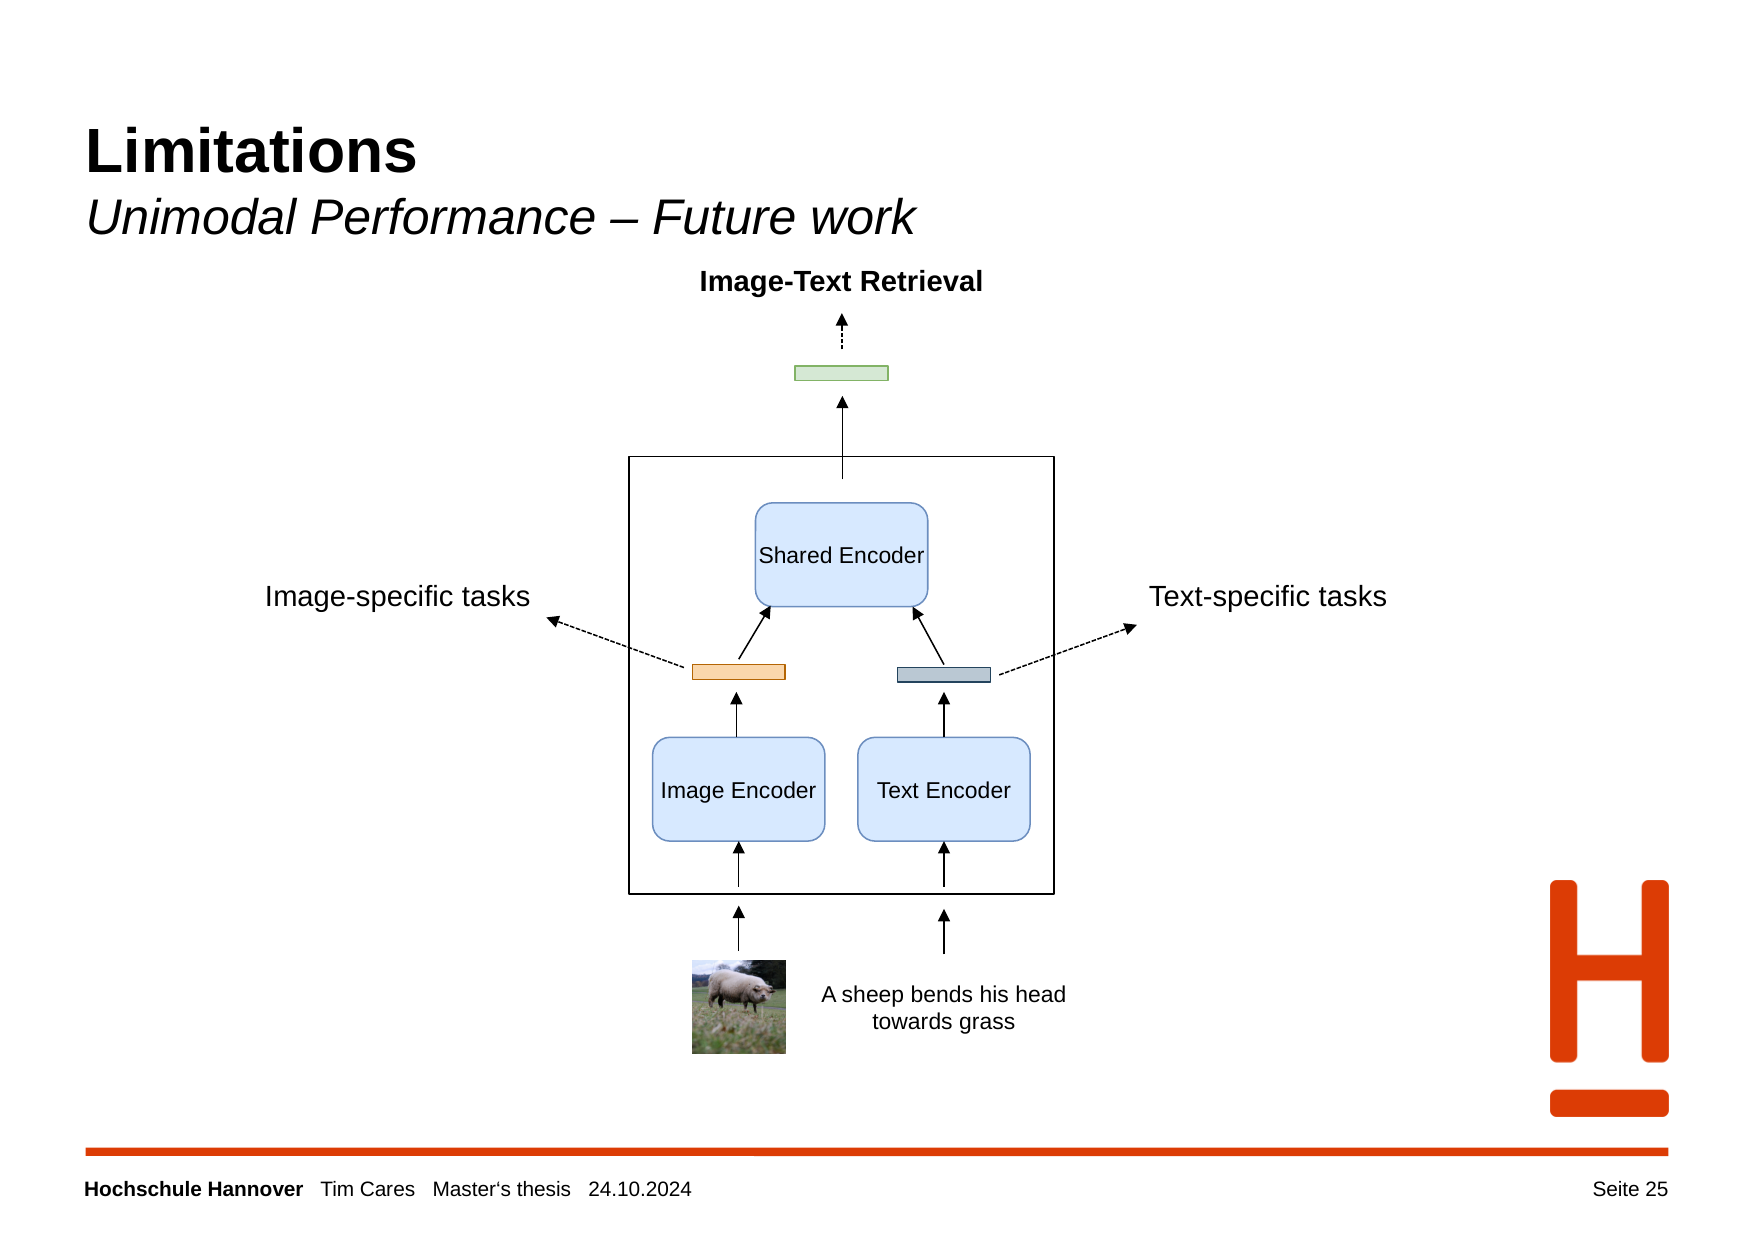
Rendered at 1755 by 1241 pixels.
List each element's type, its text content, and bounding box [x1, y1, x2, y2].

text_box Image-Text Retrieval [684, 255, 999, 306]
text_box Image Encoder [652, 737, 825, 842]
text_box Image-specific tasks [250, 569, 546, 620]
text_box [912, 606, 945, 665]
slide_number Seite 25 [1467, 1175, 1669, 1213]
text_box [628, 456, 1055, 894]
picture [1550, 880, 1669, 1117]
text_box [738, 605, 771, 660]
text_box [897, 667, 991, 683]
picture [692, 960, 786, 1054]
text_box Shared Encoder [755, 502, 928, 607]
text_box A sheep bends his head towards grass [806, 971, 1082, 1042]
text_box Text Encoder [857, 737, 1031, 842]
text_box [692, 664, 786, 680]
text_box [998, 624, 1138, 676]
title Limitations Unimodal Performance – Future work [85, 110, 1669, 266]
text_box [795, 365, 888, 381]
text_box Text-specific tasks [1134, 569, 1403, 620]
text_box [545, 617, 685, 668]
